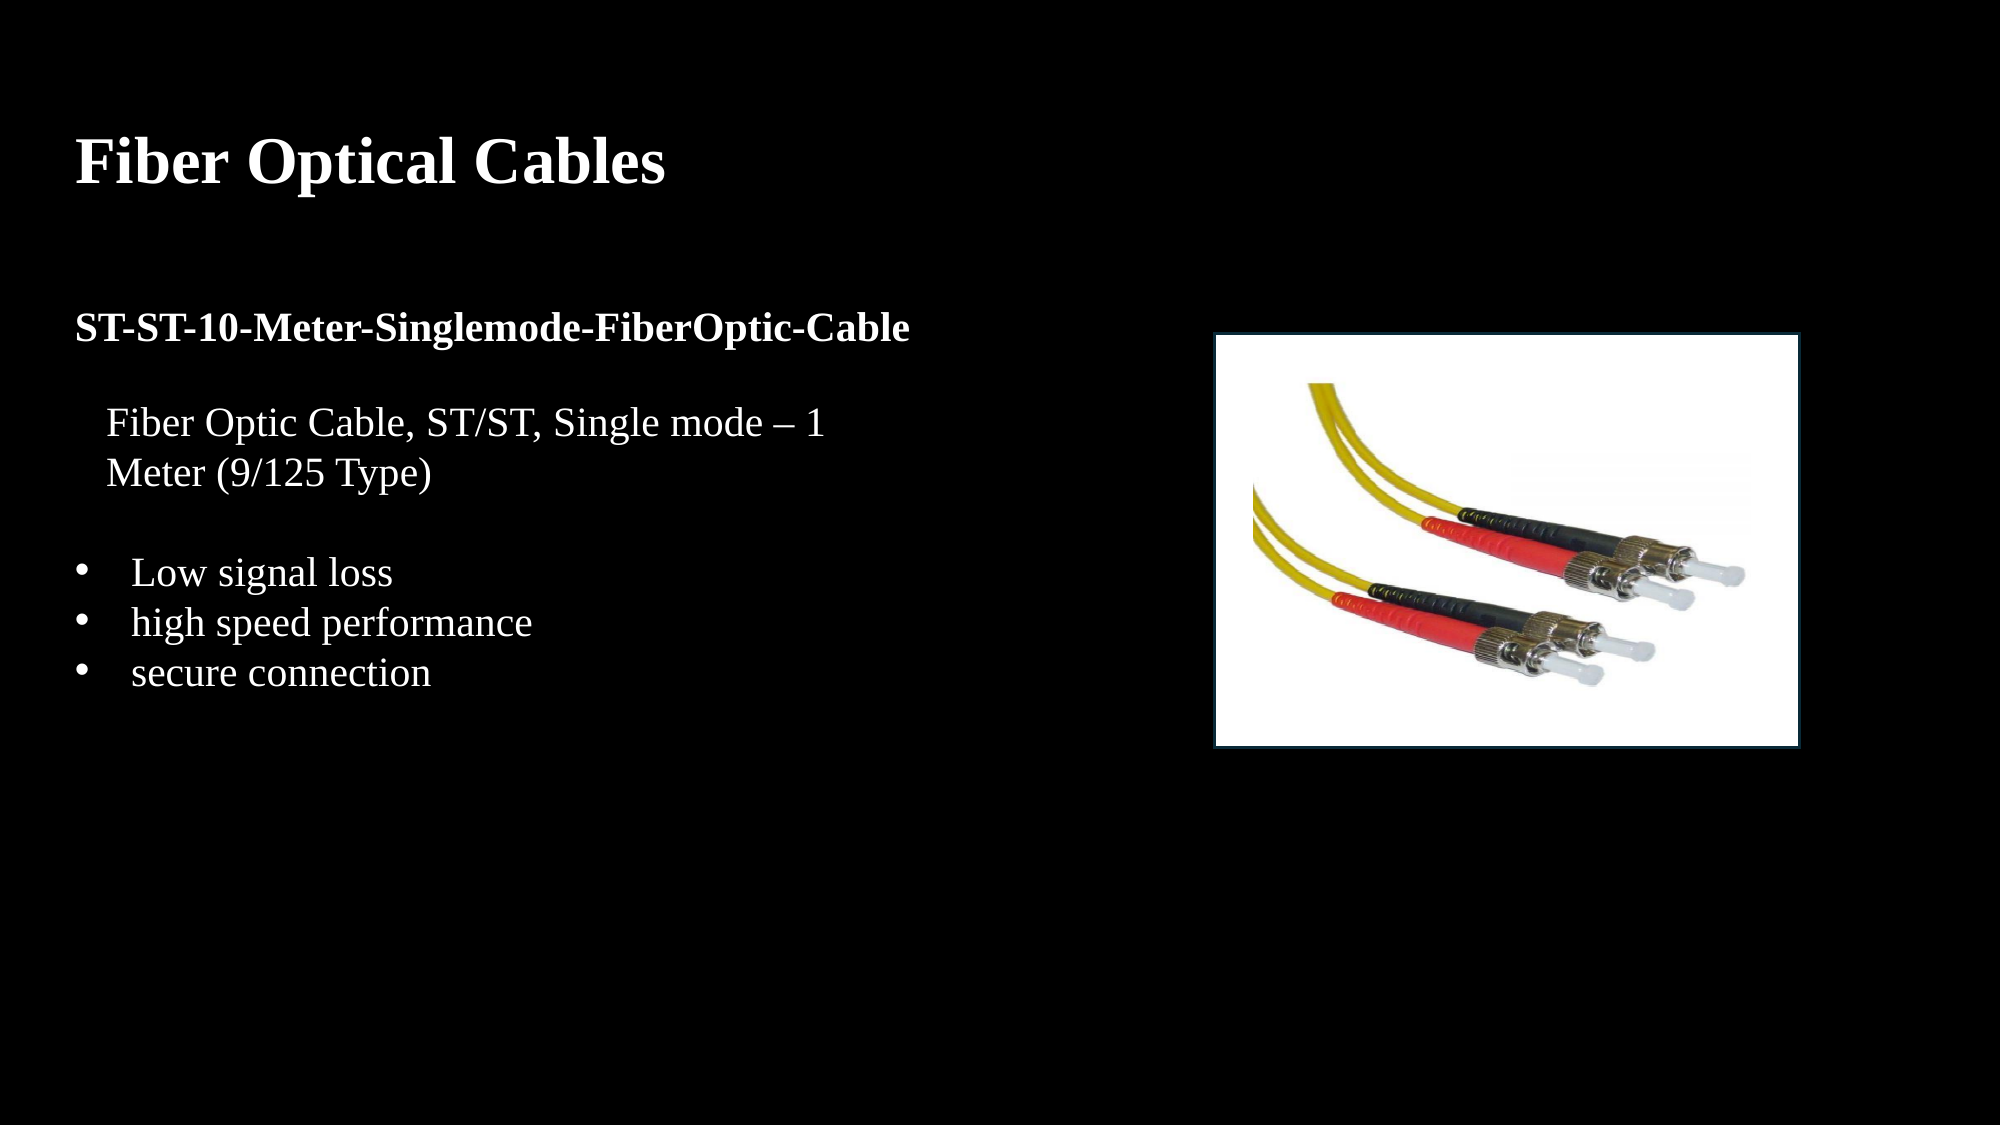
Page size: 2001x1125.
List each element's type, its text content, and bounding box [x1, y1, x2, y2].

title Fiber Optical Cables [60, 53, 891, 271]
text_box [1213, 332, 1801, 749]
text_box ST-ST-10-Meter-Singlemode-FiberOptic-Cable Fiber Optic Cable, ST/ST, Single mode – 1 Meter (9/125 Type) Low signal loss high speed performance secure connection [60, 291, 926, 702]
